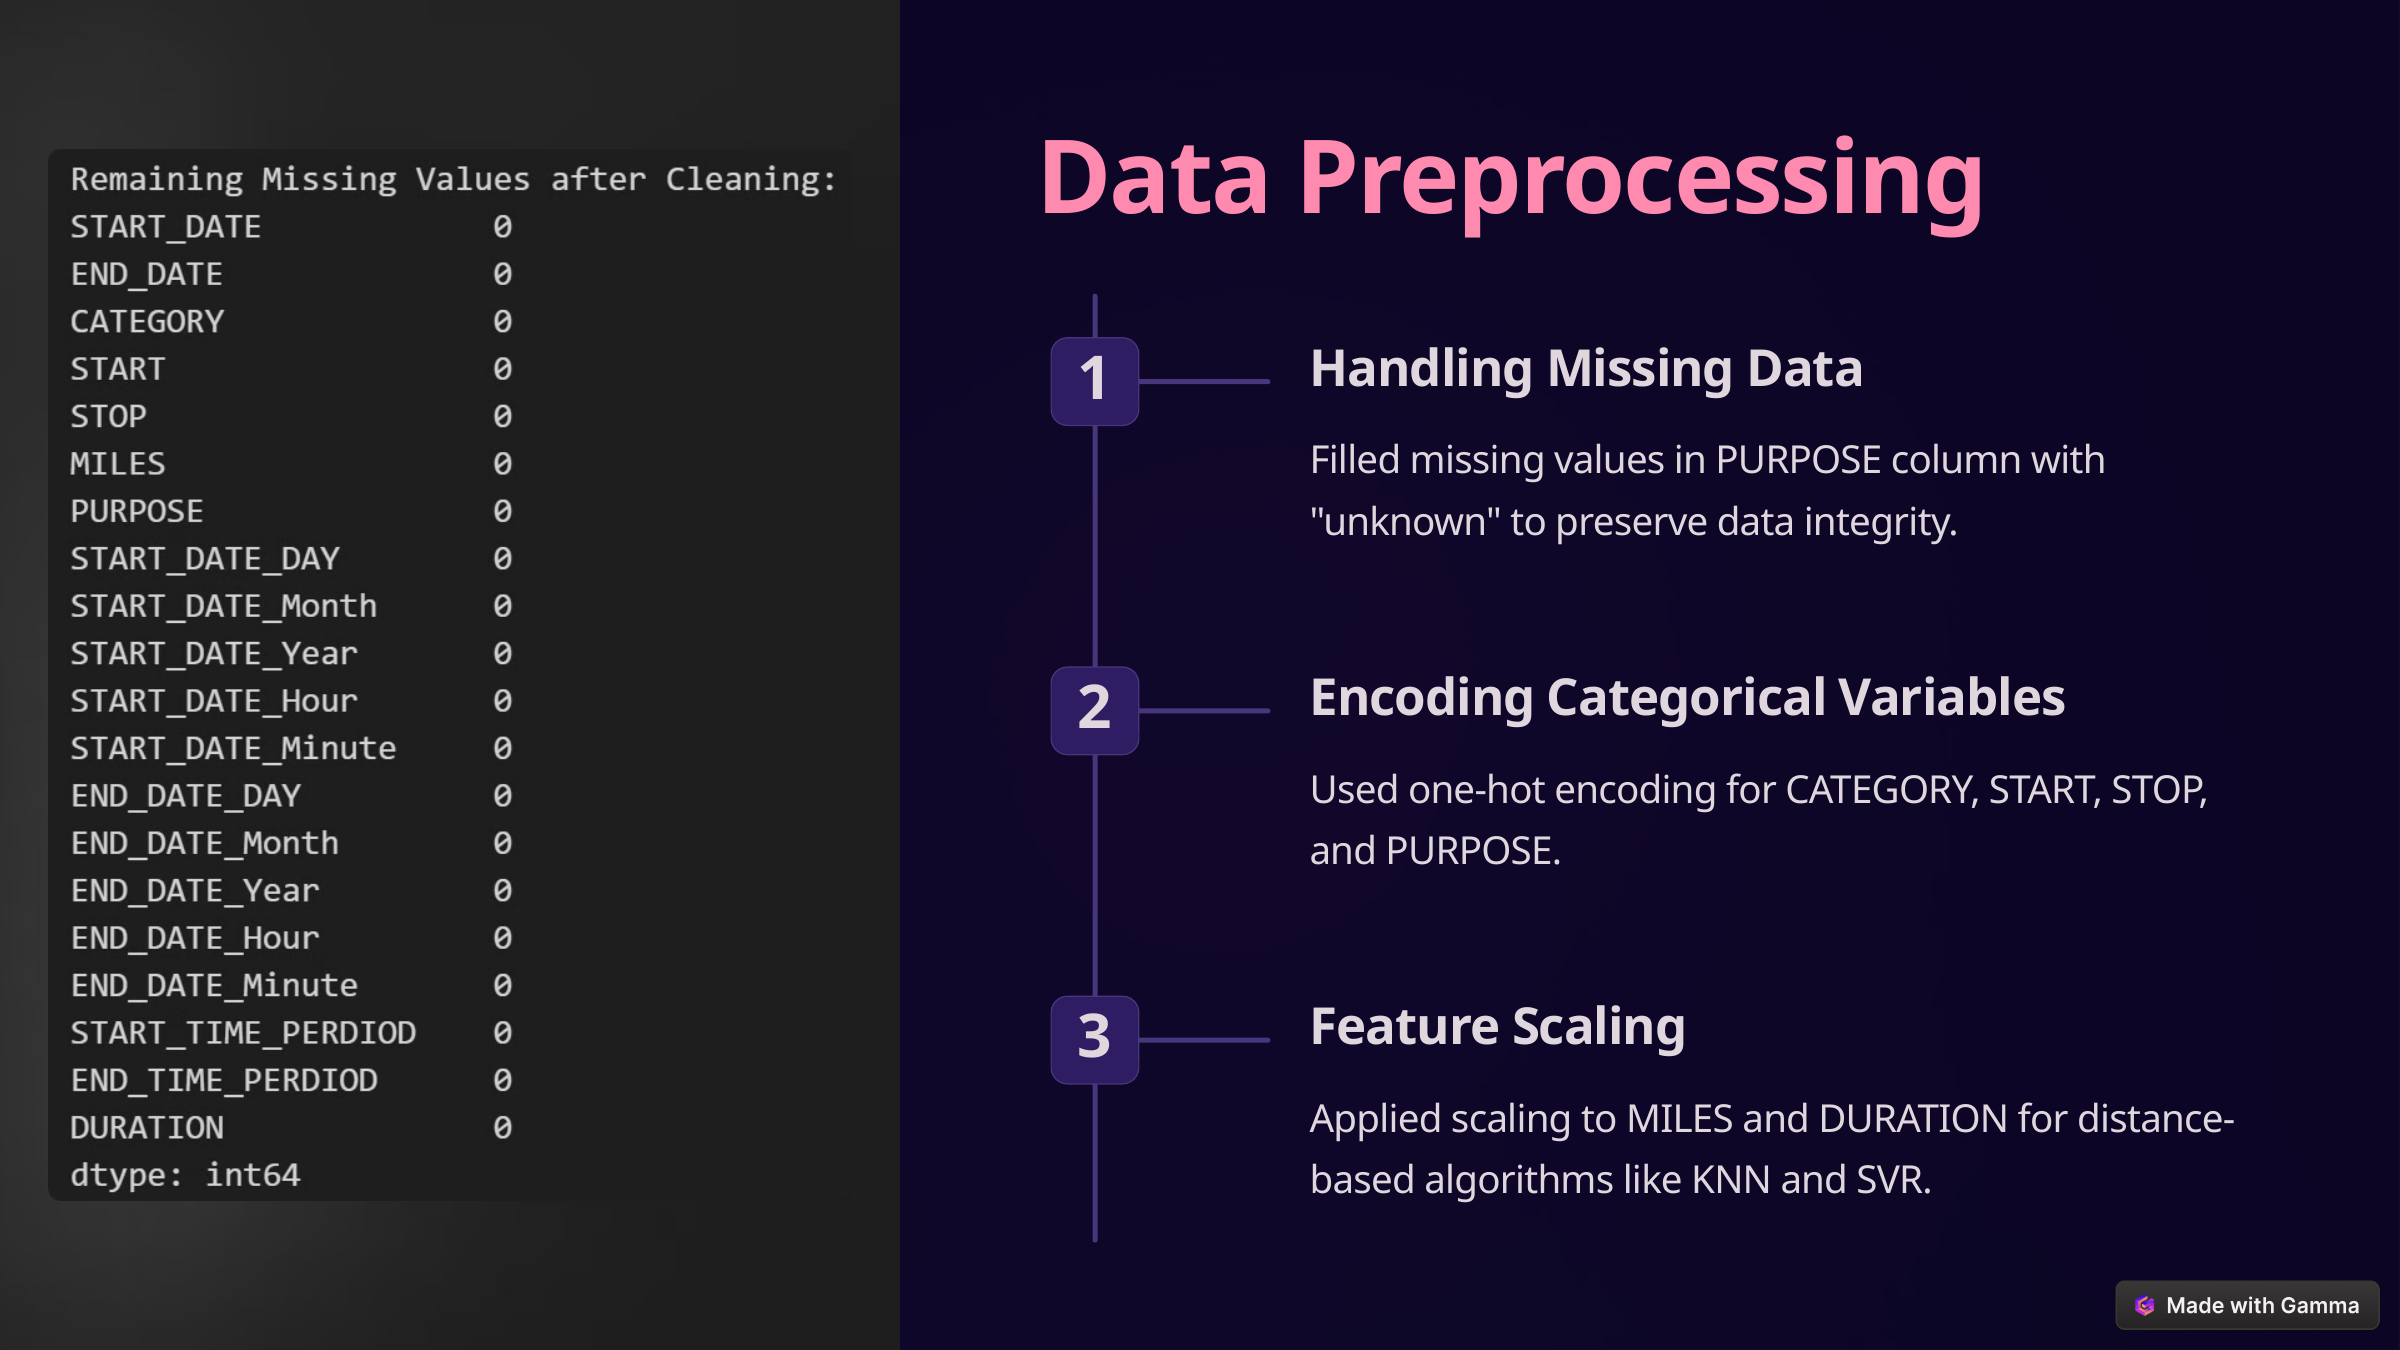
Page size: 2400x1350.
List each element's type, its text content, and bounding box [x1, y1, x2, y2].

text_box [1139, 1037, 1271, 1043]
text_box [1092, 293, 1098, 337]
text_box [1092, 426, 1098, 666]
text_box [1139, 379, 1271, 385]
text_box 1 [1082, 350, 1108, 413]
text_box [1139, 708, 1271, 714]
text_box Filled missing values in PURPOSE column with "unknown" to preserve data integrity. [1309, 420, 2264, 546]
text_box [1092, 755, 1098, 996]
text_box Data Preprocessing [1036, 107, 2061, 236]
picture [2106, 1271, 2389, 1339]
picture [0, 0, 900, 1350]
text_box Feature Scaling [1309, 991, 1822, 1056]
text_box Applied scaling to MILES and DURATION for distance-based algorithms like KNN and SVR. [1309, 1078, 2264, 1204]
text_box [1051, 337, 1139, 426]
text_box 2 [1078, 680, 1112, 742]
text_box [1092, 1084, 1098, 1243]
text_box Encoding Categorical Variables [1309, 662, 2013, 727]
text_box Handling Missing Data [1309, 332, 1827, 397]
text_box 3 [1078, 1009, 1112, 1071]
text_box Used one-hot encoding for CATEGORY, START, STOP, and PURPOSE. [1309, 749, 2264, 875]
text_box [1051, 996, 1139, 1084]
text_box [1051, 666, 1139, 755]
